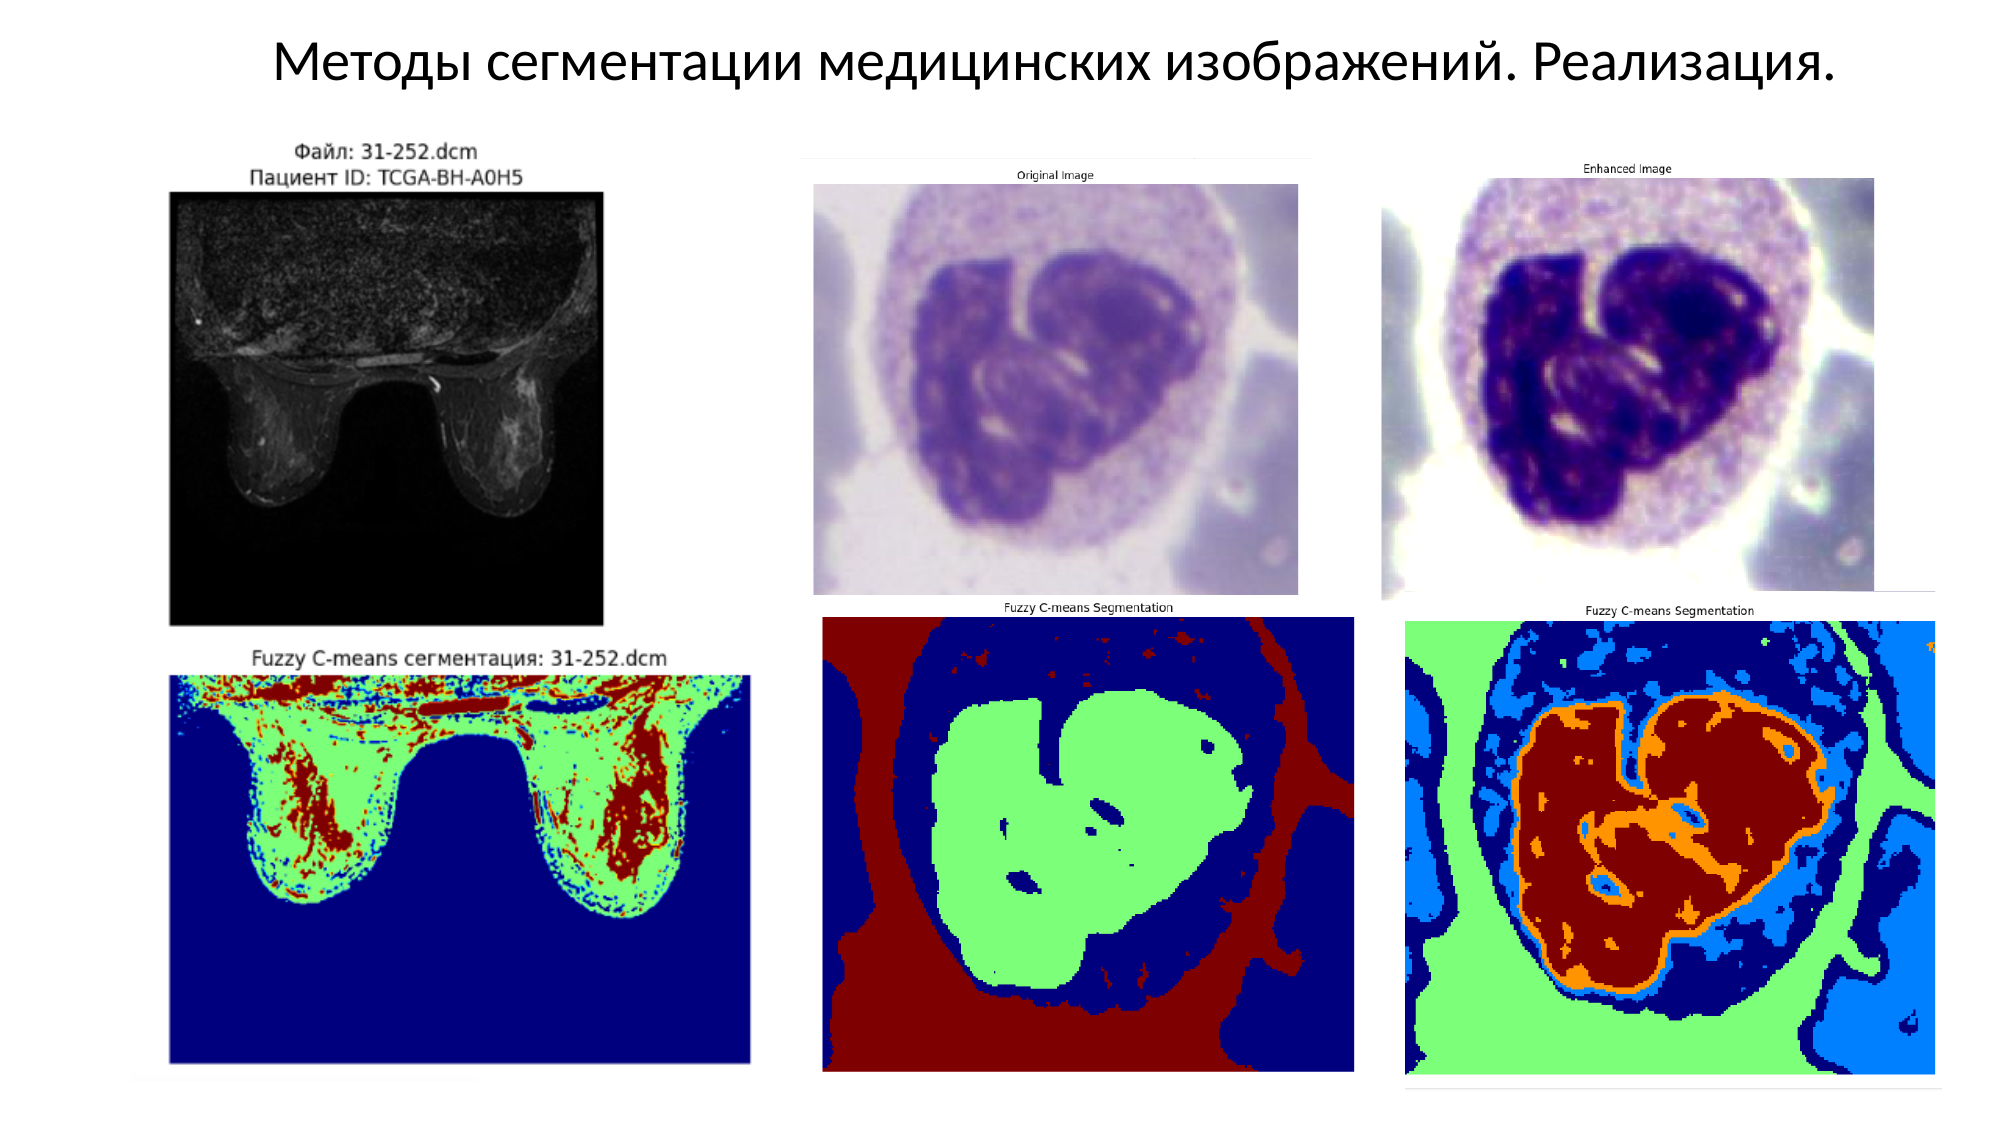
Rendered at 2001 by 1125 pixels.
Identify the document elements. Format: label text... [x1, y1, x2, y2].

text_box Методы сегментации медицинских изображений. Реализация. [257, 14, 1853, 99]
picture [130, 139, 777, 1082]
picture [799, 158, 1942, 1095]
